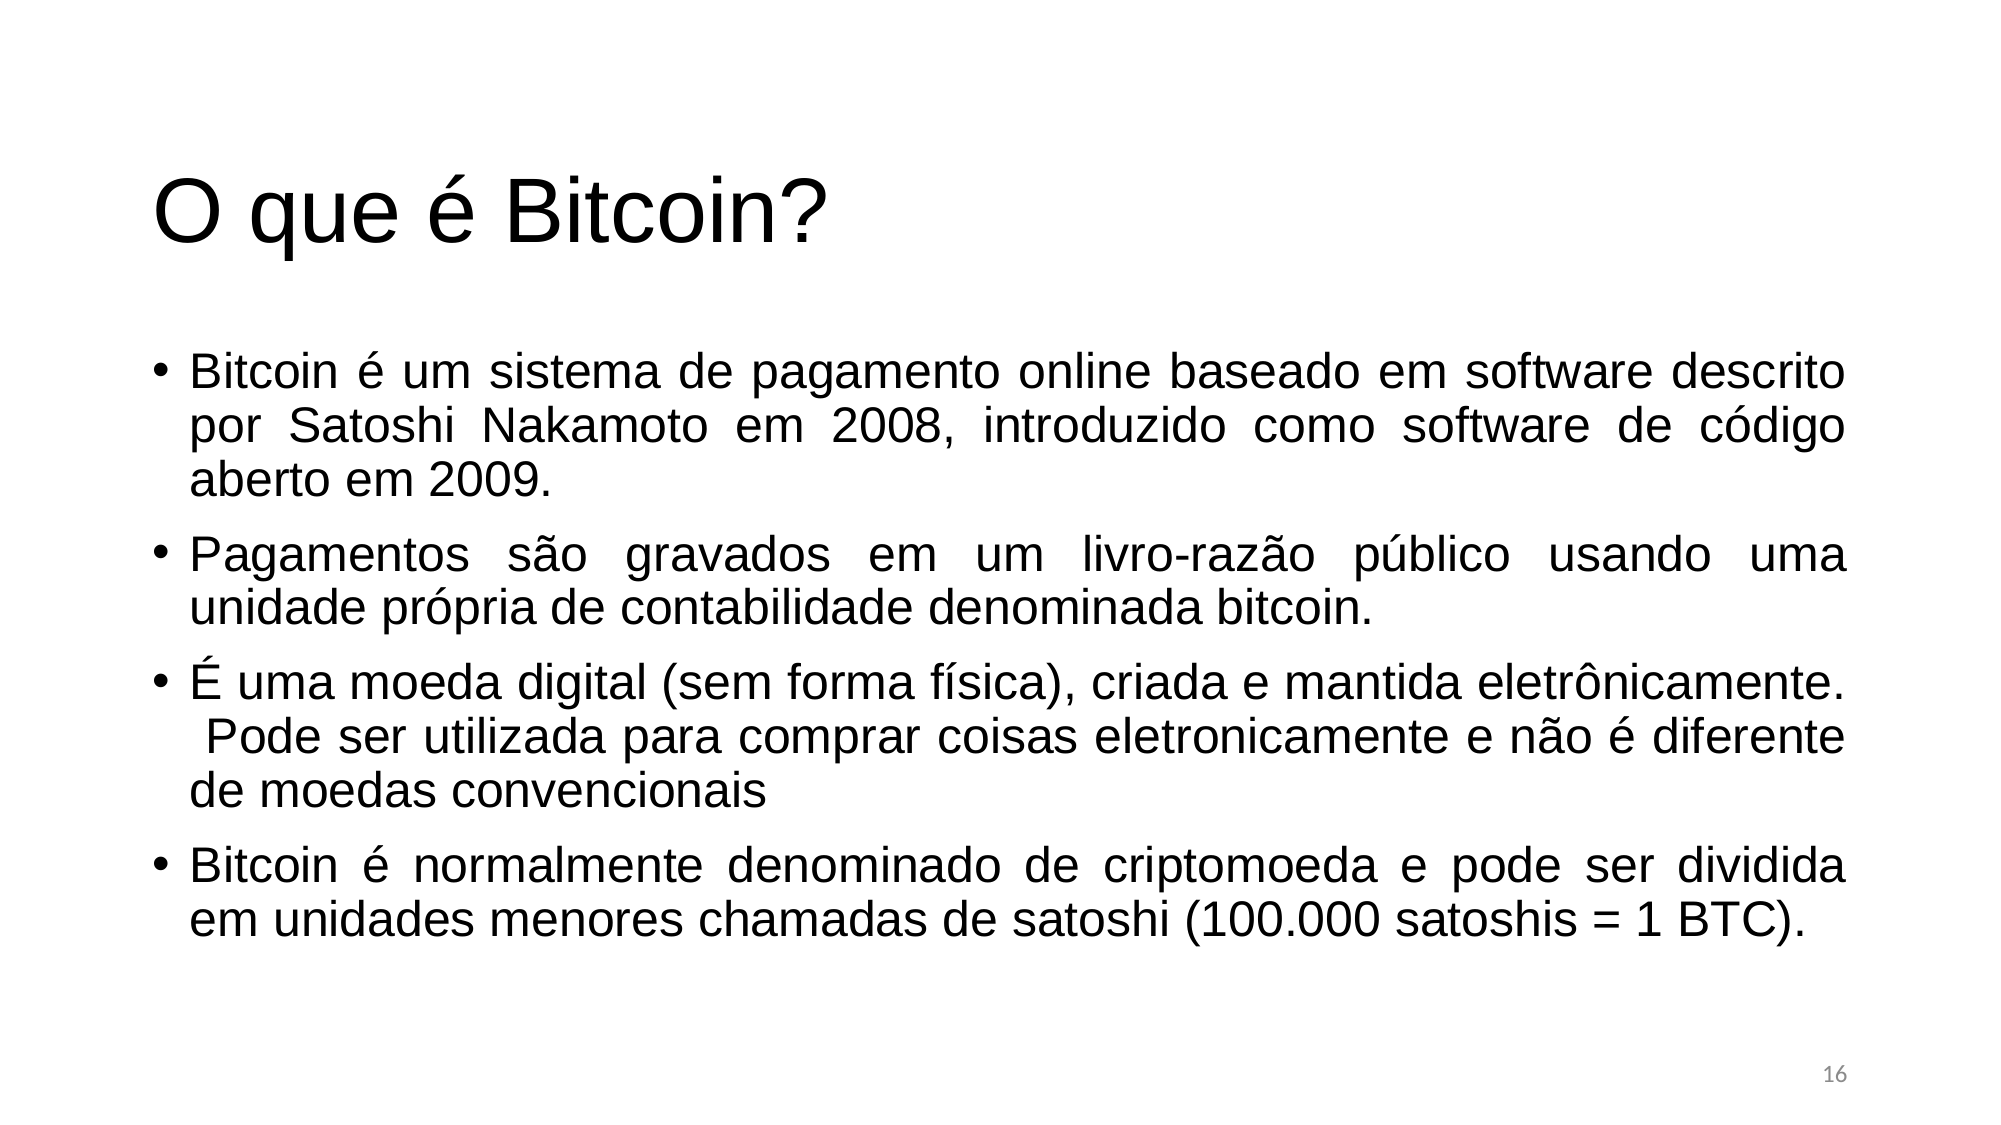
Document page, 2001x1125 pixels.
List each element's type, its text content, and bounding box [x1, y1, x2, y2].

text_box Bitcoin é um sistema de pagamento online baseado em software descrito por Satoshi Nakamoto em 2008, introduzido como software de código aberto em 2009. Pagamentos são gravados em um livro-razão público usando uma unidade própria de contabilidade denominada bitcoin. É uma moeda digital (sem forma física), criada e mantida eletrônicamente. Pode ser utilizada para comprar coisas eletronicamente e não é diferente de moedas convencionais Bitcoin é normalmente denominado de criptomoeda e pode ser dividida em unidades menores chamadas de satoshi (100.000 satoshis = 1 BTC). [137, 337, 1863, 973]
text_box 16 [1412, 1042, 1863, 1103]
text_box O que é Bitcoin? [137, 103, 1863, 321]
